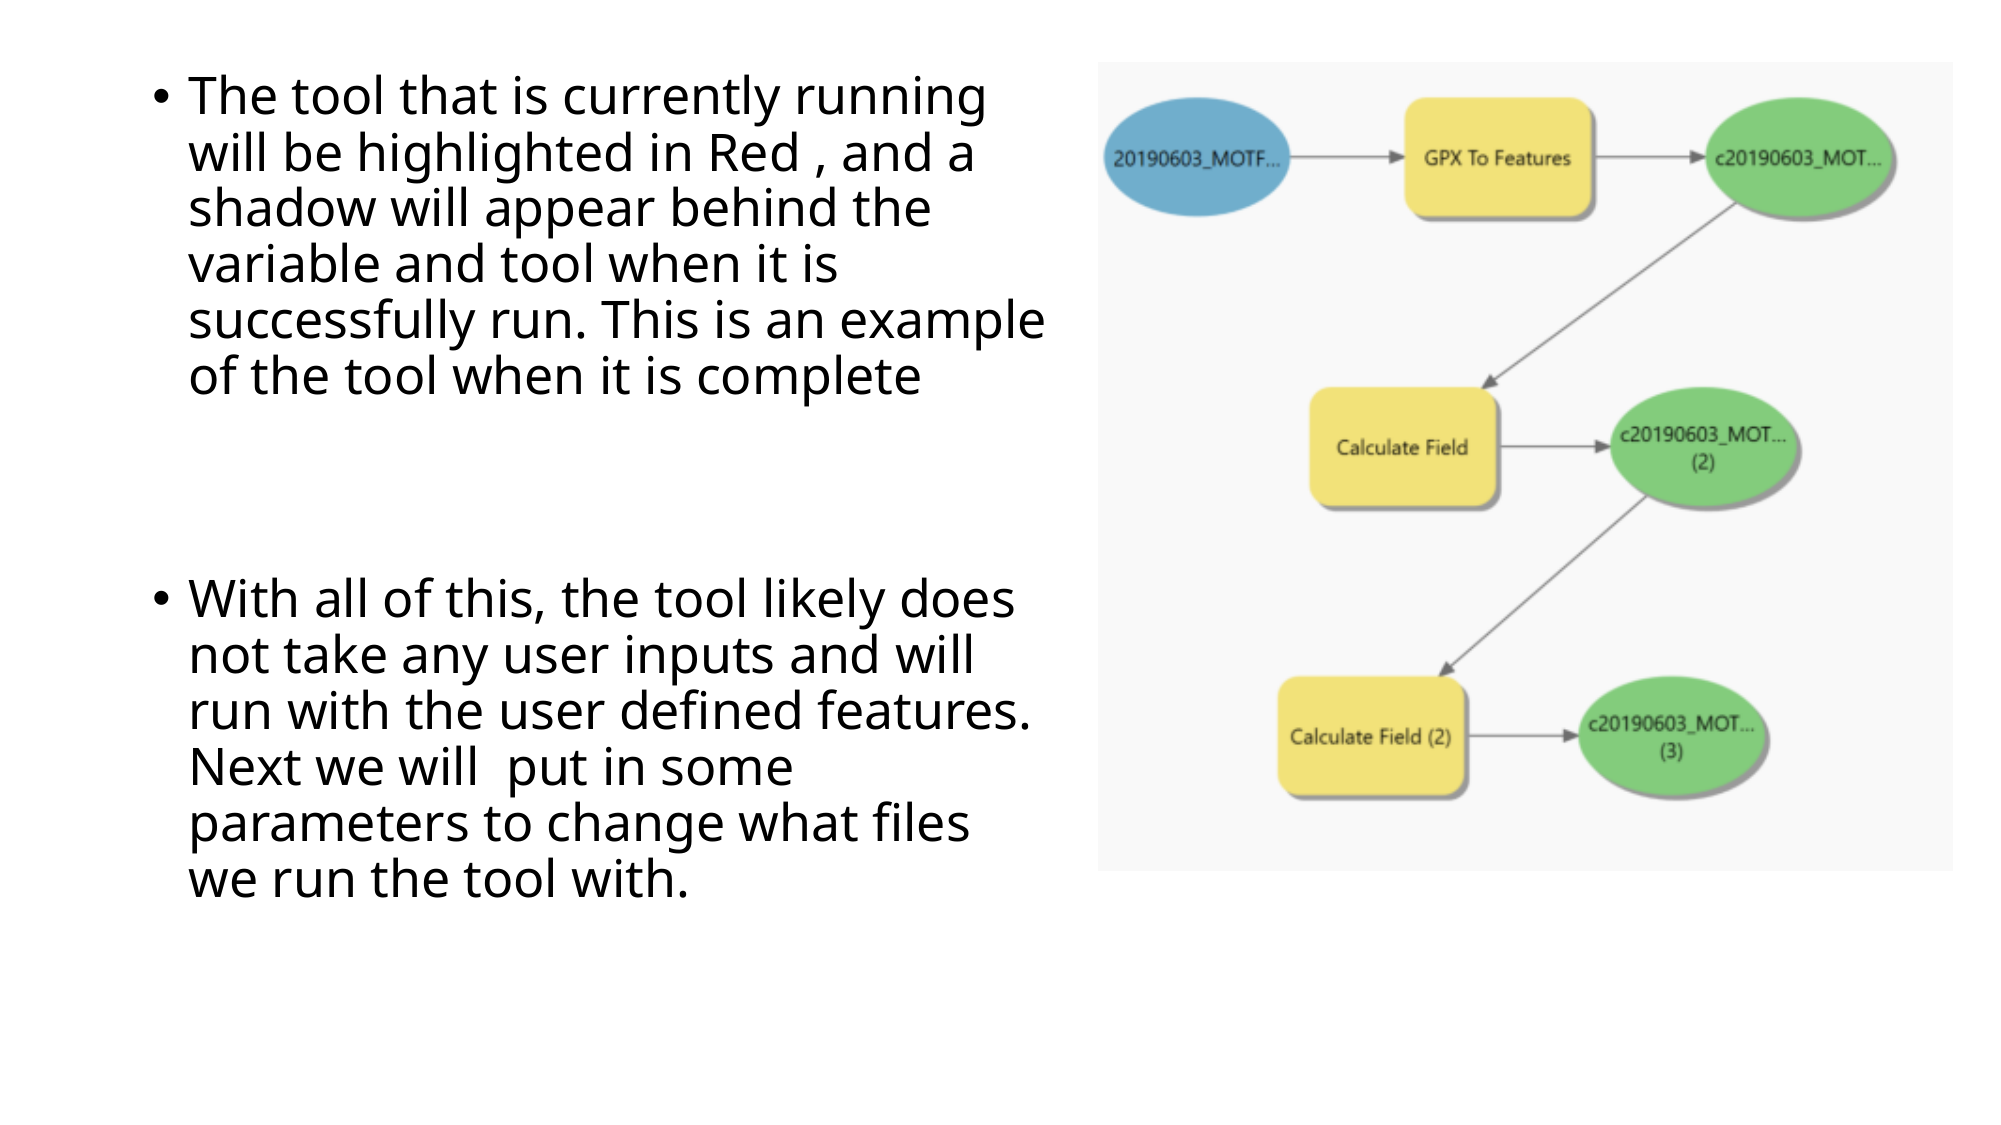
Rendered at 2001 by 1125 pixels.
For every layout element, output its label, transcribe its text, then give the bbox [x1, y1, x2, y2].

picture [1097, 62, 1954, 871]
list The tool that is currently running will be highlighted in Red , and a shadow will appear behind the variable and tool when it is successfully run. This is an example of the tool when it is complete With all of this, the tool likely does not take any user inputs and will run with the user defined features. Next we will put in some parameters to change what files we run the tool with. [137, 62, 1067, 965]
